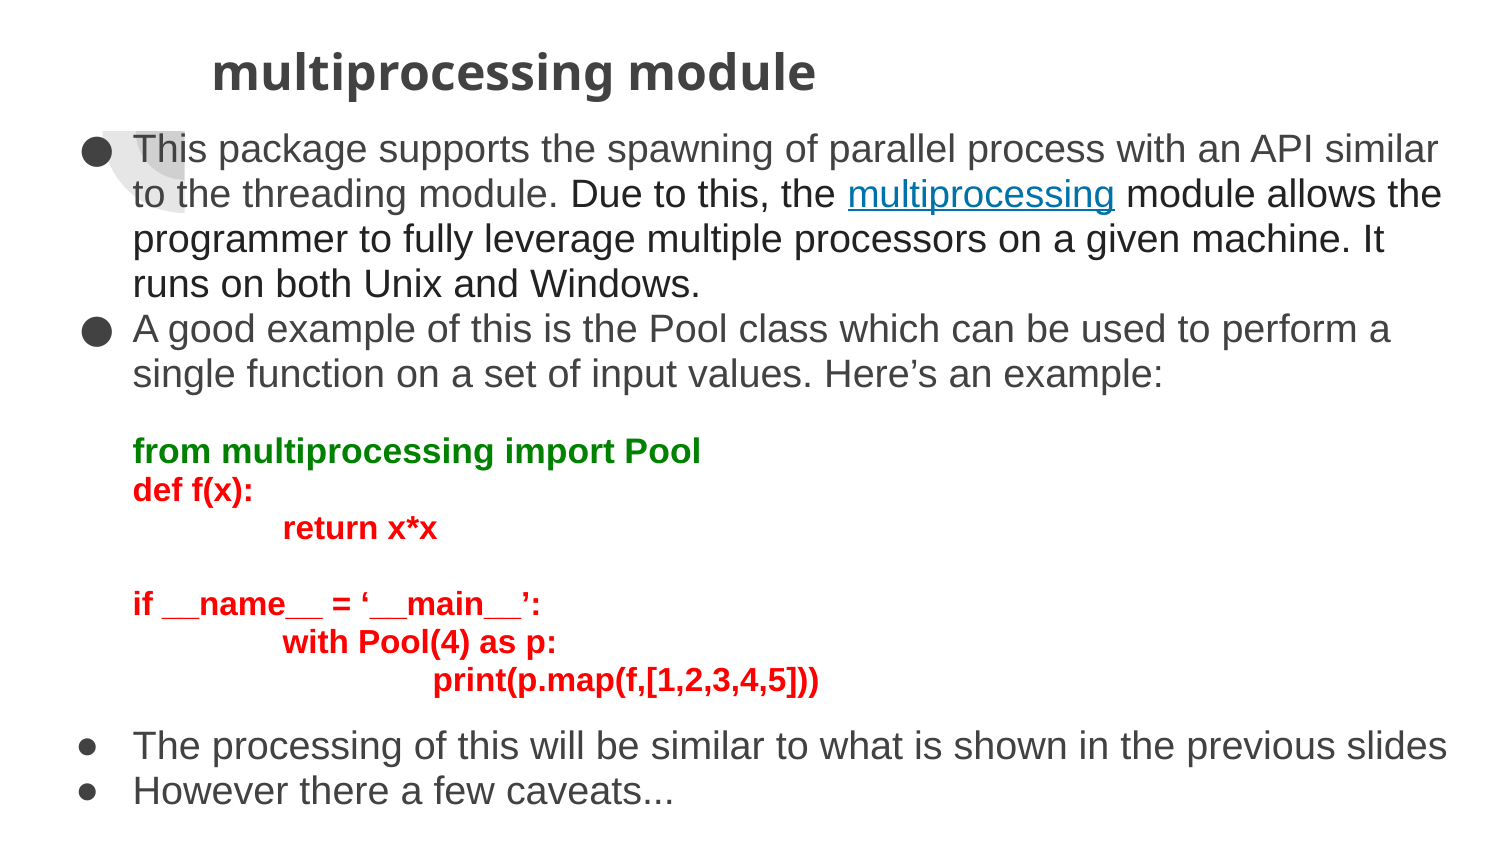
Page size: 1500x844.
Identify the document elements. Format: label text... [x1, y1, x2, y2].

title multiprocessing module [196, 0, 1351, 111]
list This package supports the spawning of parallel process with an API similar to the threading module. Due to this, the multiprocessing module allows the programmer to fully leverage multiple processors on a given machine. It runs on both Unix and Windows. A good example of this is the Pool class which can be used to perform a single function on a set of input values. Here’s an example: from multiprocessing import Pool def f(x): return x*x if __name__ = ‘__main__’: with Pool(4) as p: print(p.map(f,[1,2,3,4,5])) The processing of this will be similar to what is shown in the previous slides However there a few caveats... [42, 111, 1481, 844]
